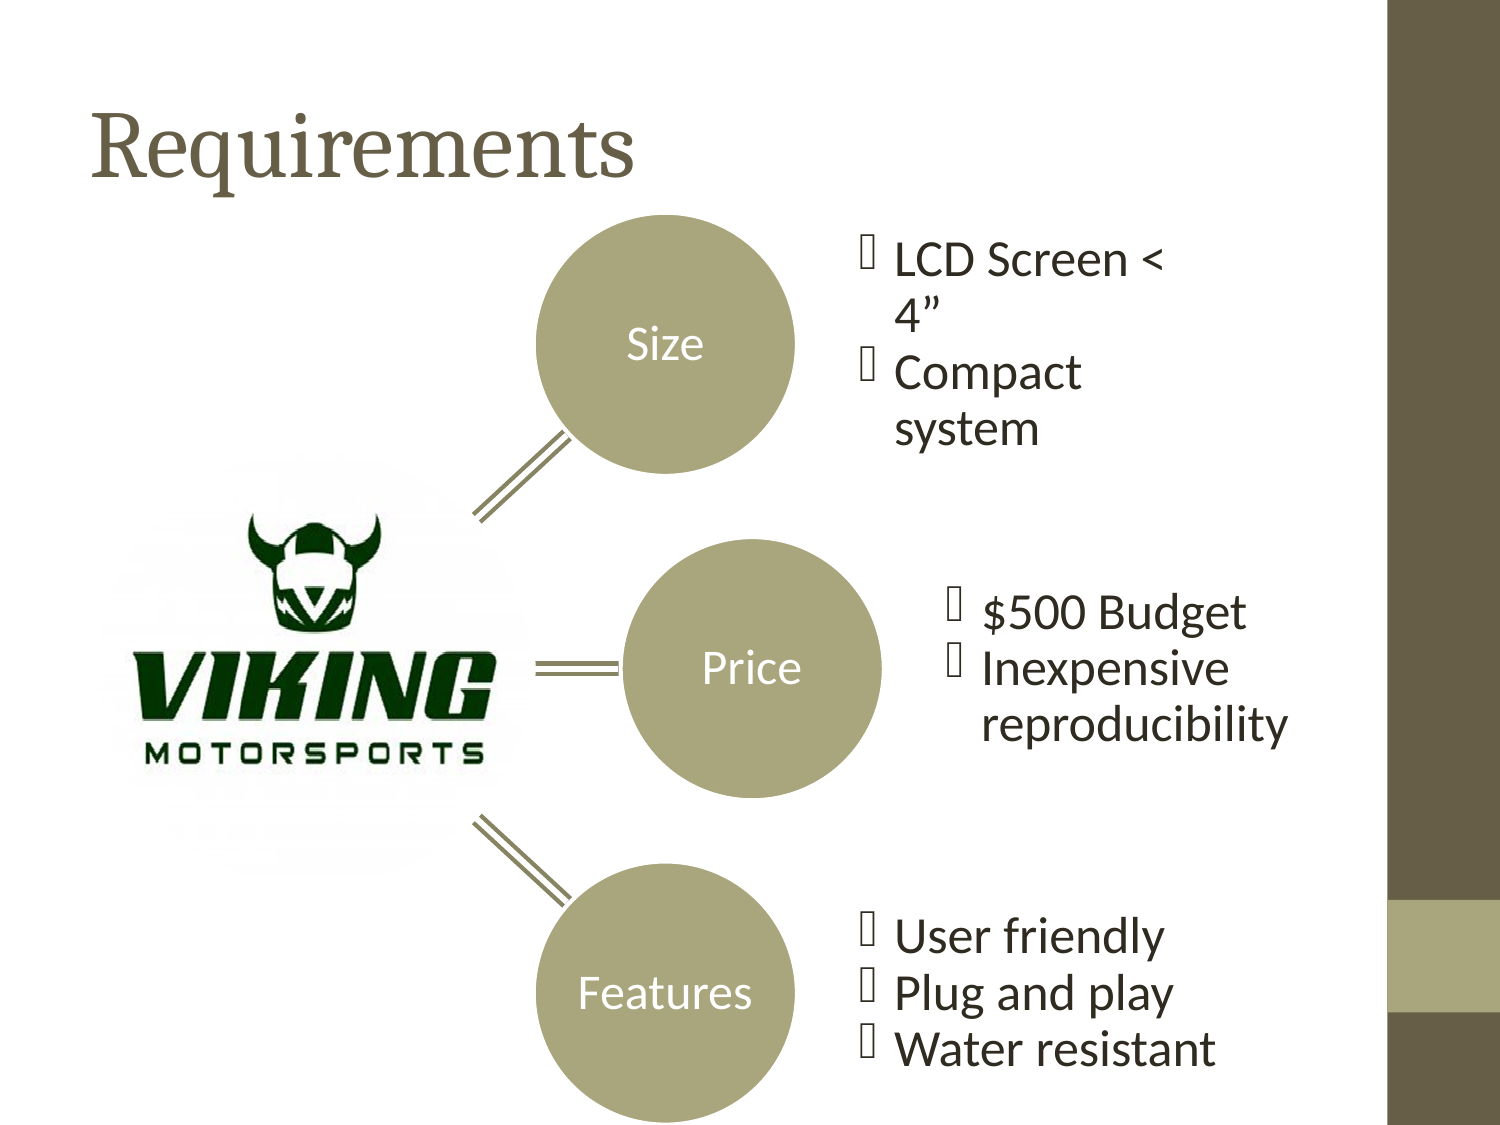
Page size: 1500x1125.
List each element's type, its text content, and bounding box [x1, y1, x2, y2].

text_box Price [620, 537, 884, 801]
text_box [534, 663, 620, 674]
text_box Features [533, 861, 797, 1125]
text_box [472, 430, 572, 523]
text_box Requirements [74, 45, 1325, 233]
text_box LCD Screen < 4” Compact system [823, 212, 1219, 476]
text_box $500 Budget Inexpensive reproducibility [910, 537, 1306, 801]
text_box Size [533, 212, 797, 476]
text_box [94, 449, 534, 889]
text_box [472, 814, 572, 907]
text_box User friendly Plug and play Water resistant [823, 861, 1219, 1125]
